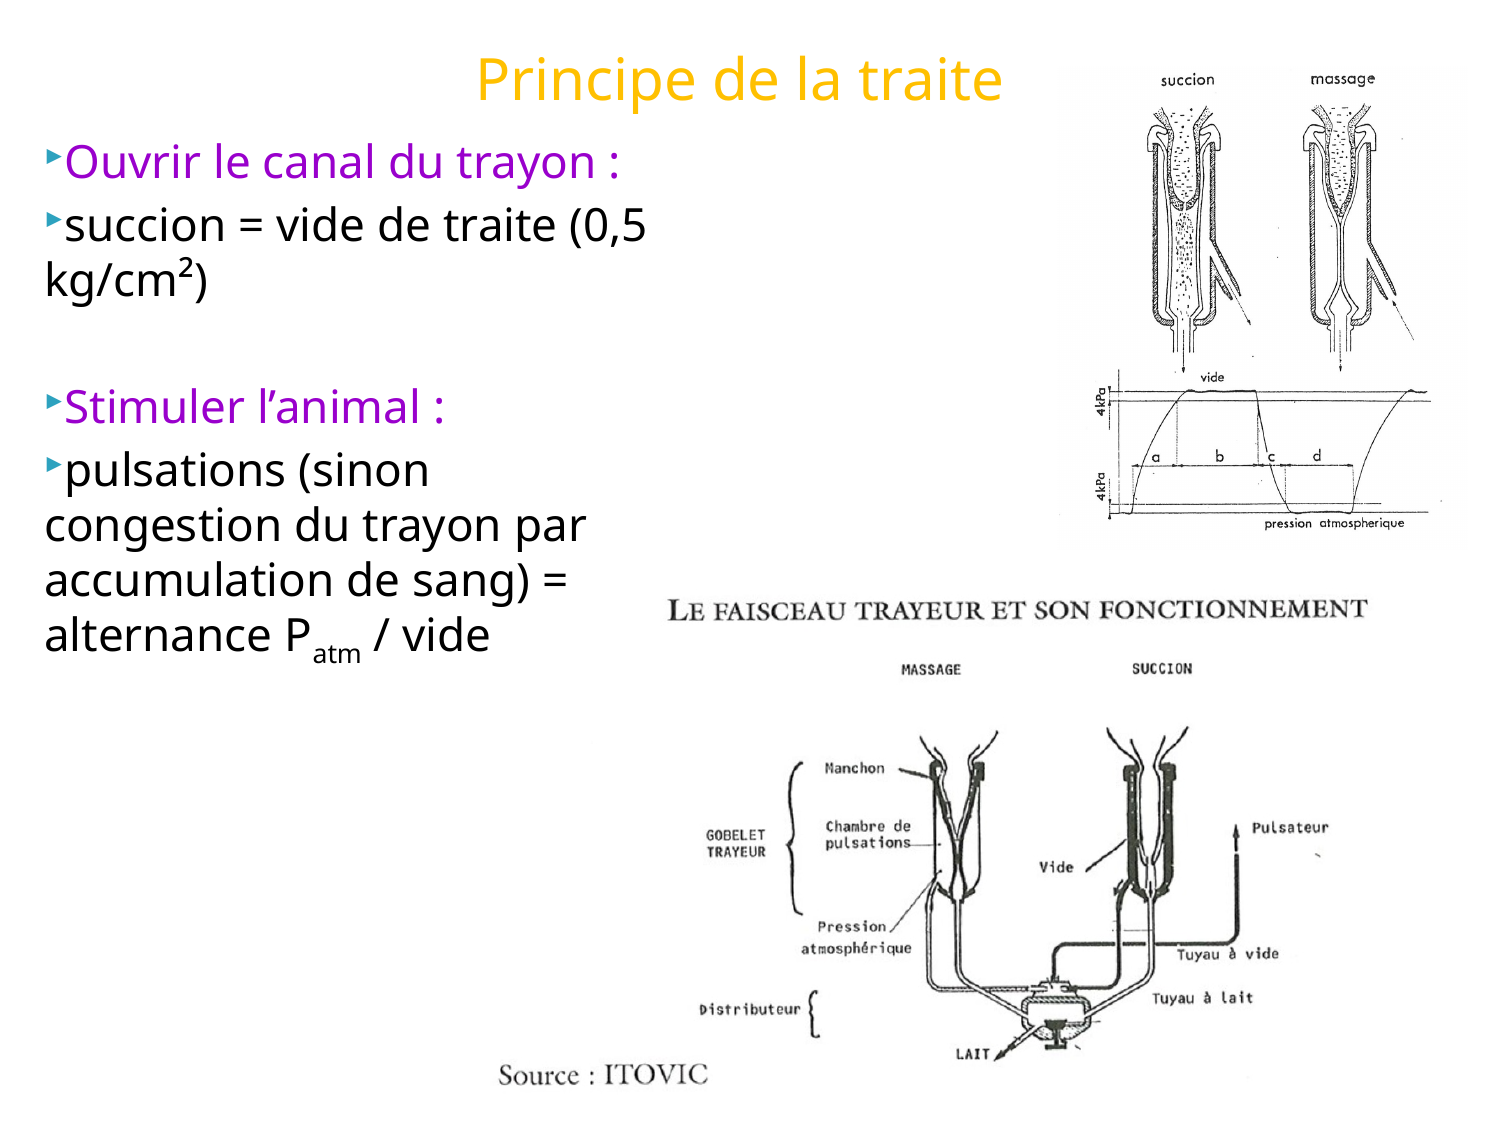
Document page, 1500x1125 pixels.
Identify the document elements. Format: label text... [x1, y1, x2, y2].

title Principe de la traite [64, 19, 1415, 135]
picture [447, 66, 1500, 1125]
list Ouvrir le canal du trayon : succion = vide de traite (0,5 kg/cm²) Stimuler l’animal : pulsations (sinon congestion du trayon par accumulation de sang) = alternance Patm / vide [29, 125, 667, 868]
